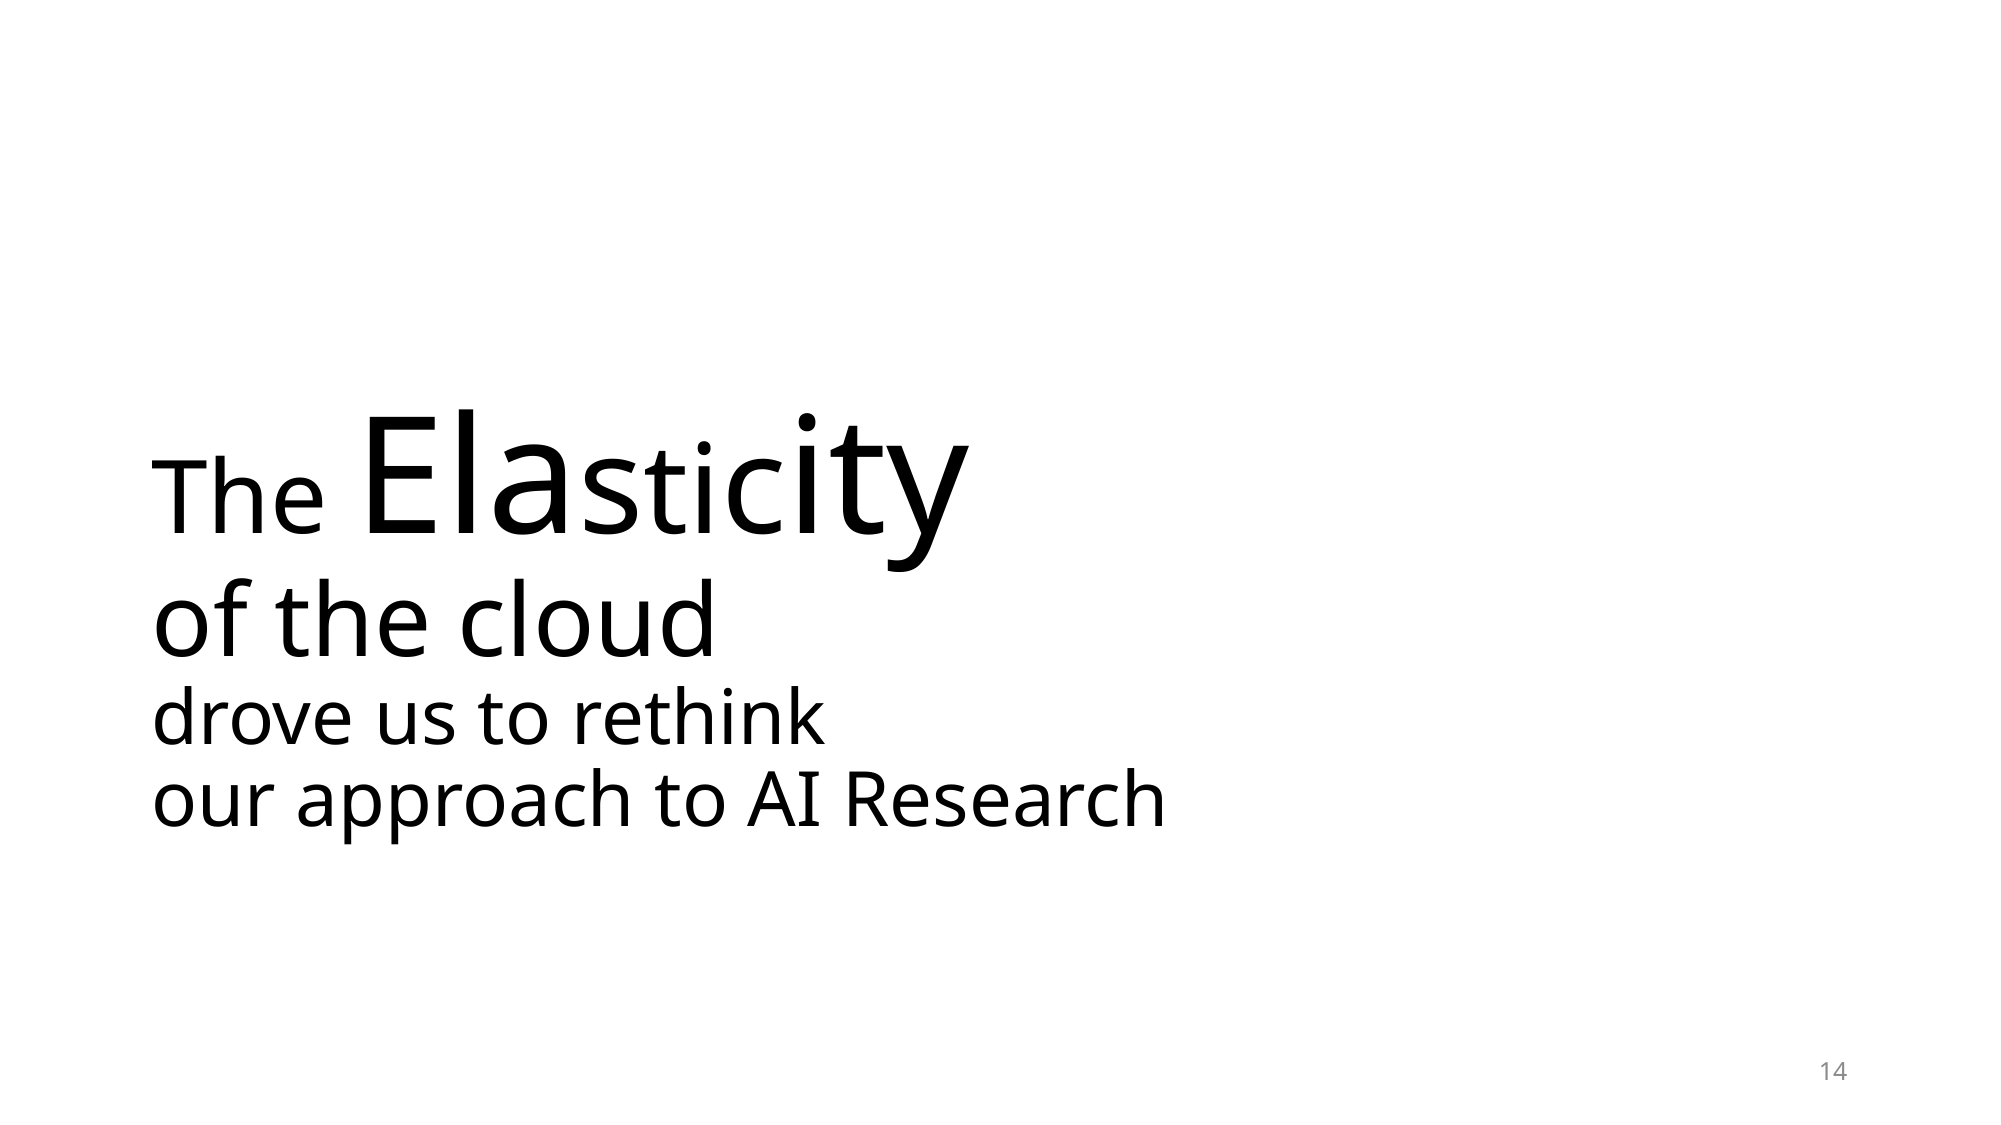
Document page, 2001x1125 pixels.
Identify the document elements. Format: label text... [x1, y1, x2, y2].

slide_number 14 [1412, 1042, 1863, 1103]
title The Elasticity of the cloud drove us to rethink our approach to AI Research [136, 382, 1909, 851]
